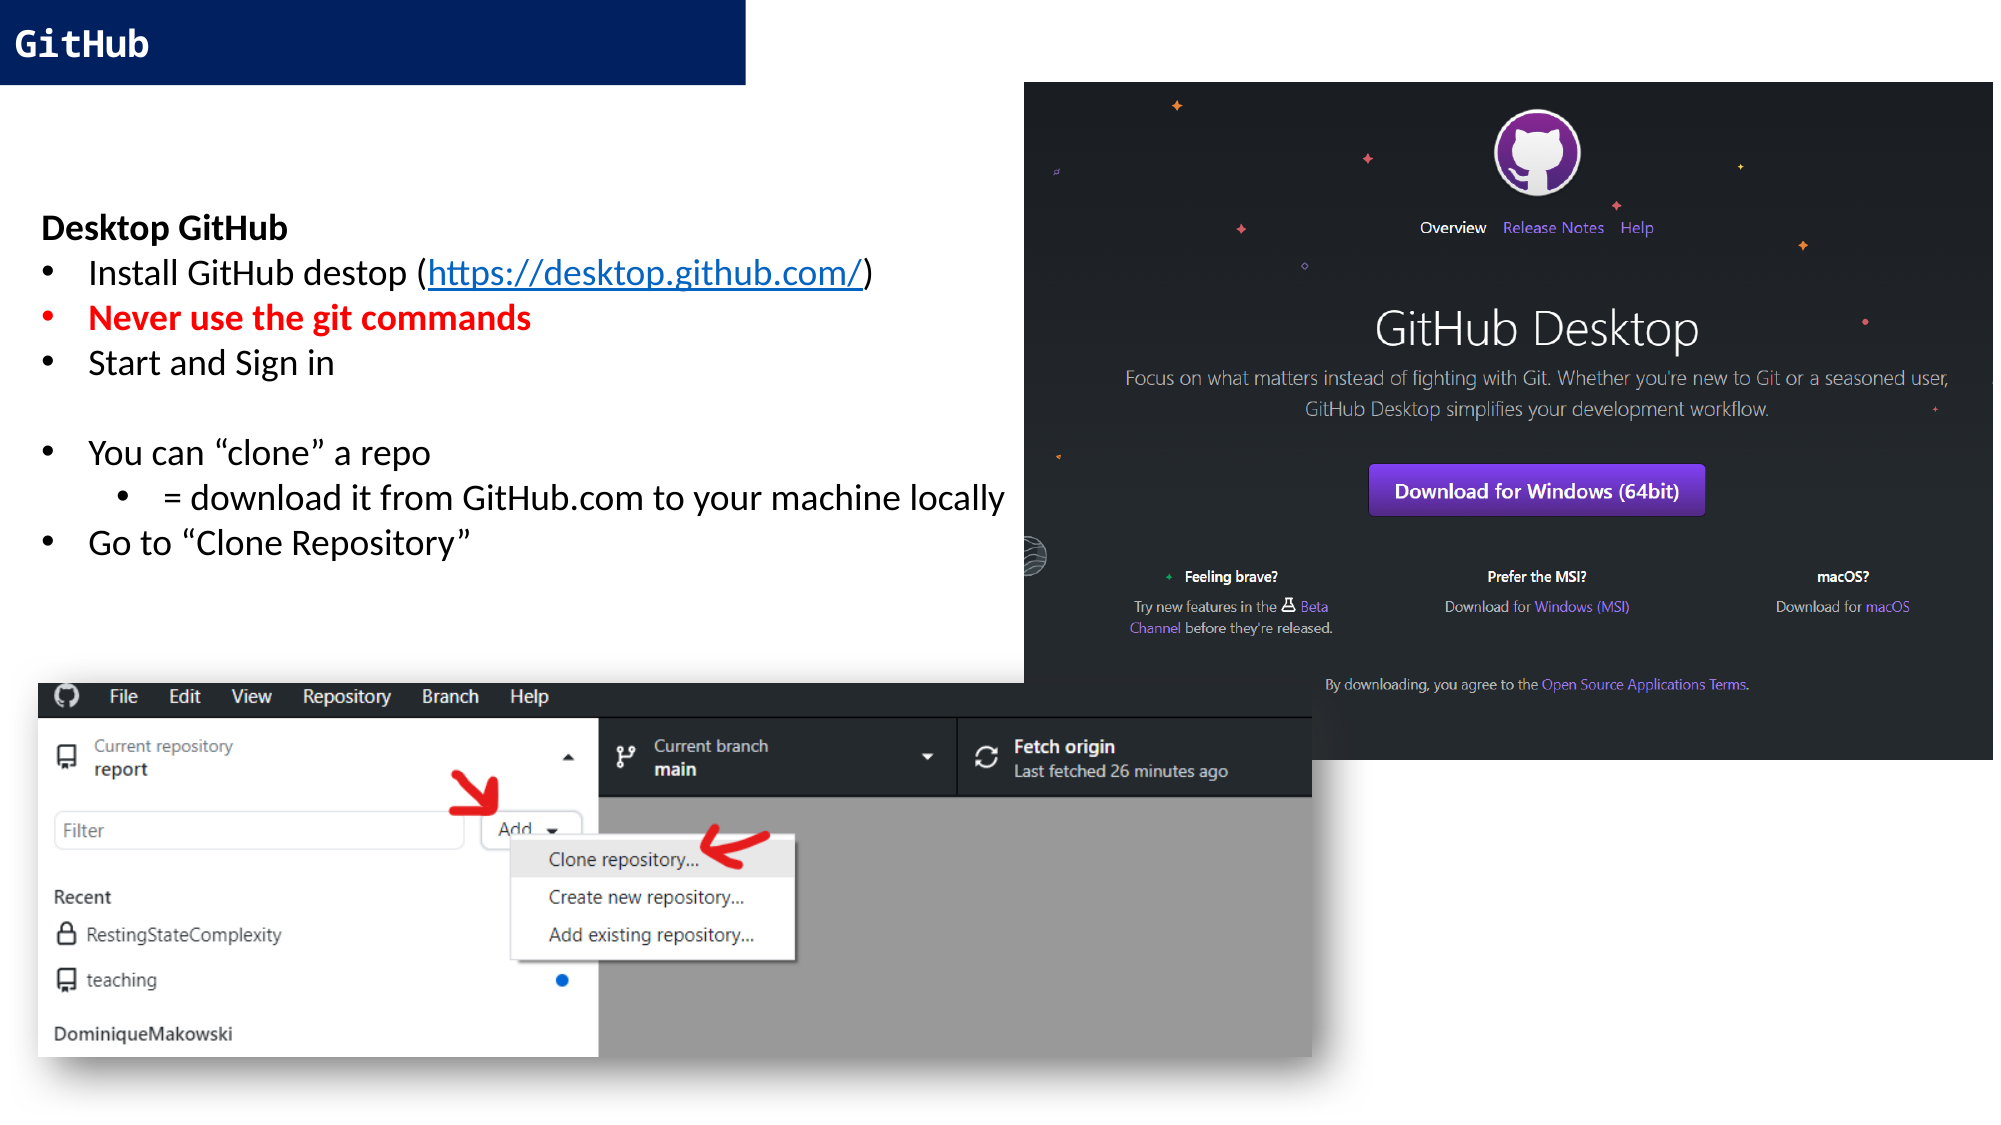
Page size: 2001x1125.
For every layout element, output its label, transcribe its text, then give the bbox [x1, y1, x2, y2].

picture [38, 82, 1994, 1057]
text_box Desktop GitHub Install GitHub destop (https://desktop.github.com/) Never use the git commands Start and Sign in You can “clone” a repo = download it from GitHub.com to your machine locally Go to “Clone Repository” [26, 114, 1024, 652]
text_box GitHub [0, 0, 746, 86]
